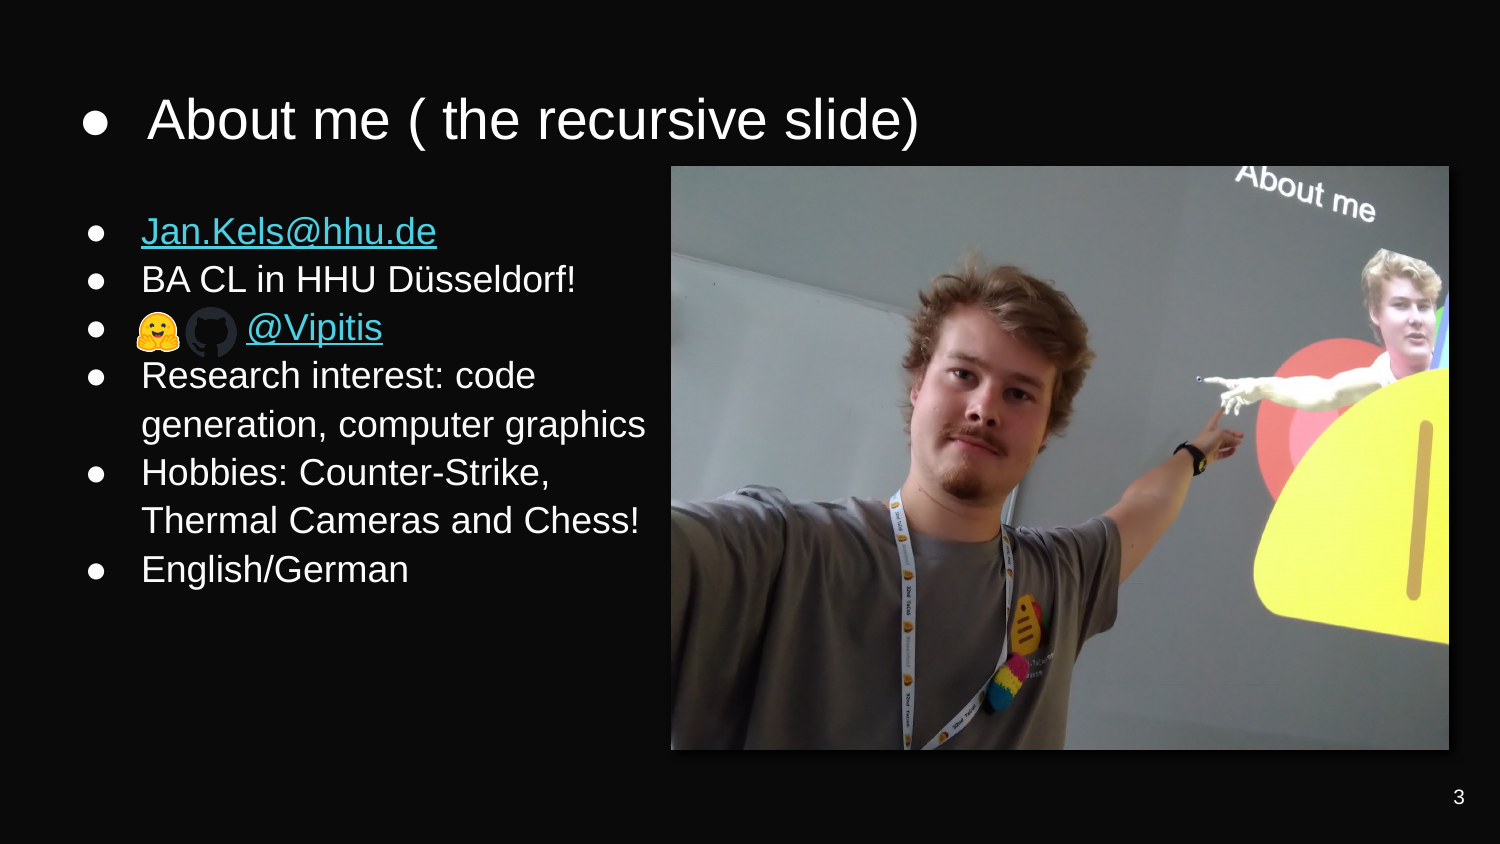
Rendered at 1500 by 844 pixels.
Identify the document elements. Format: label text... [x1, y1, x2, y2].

list Jan.Kels@hhu.de BA CL in HHU Düsseldorf! @Vipitis Research interest: code generation, computer graphics Hobbies: Counter-Strike, Thermal Cameras and Chess! English/German [51, 189, 666, 750]
title About me ( the recursive slide) [51, 72, 1449, 167]
picture [671, 166, 1450, 750]
slide_number ‹#› [1389, 764, 1480, 830]
picture [130, 304, 238, 359]
